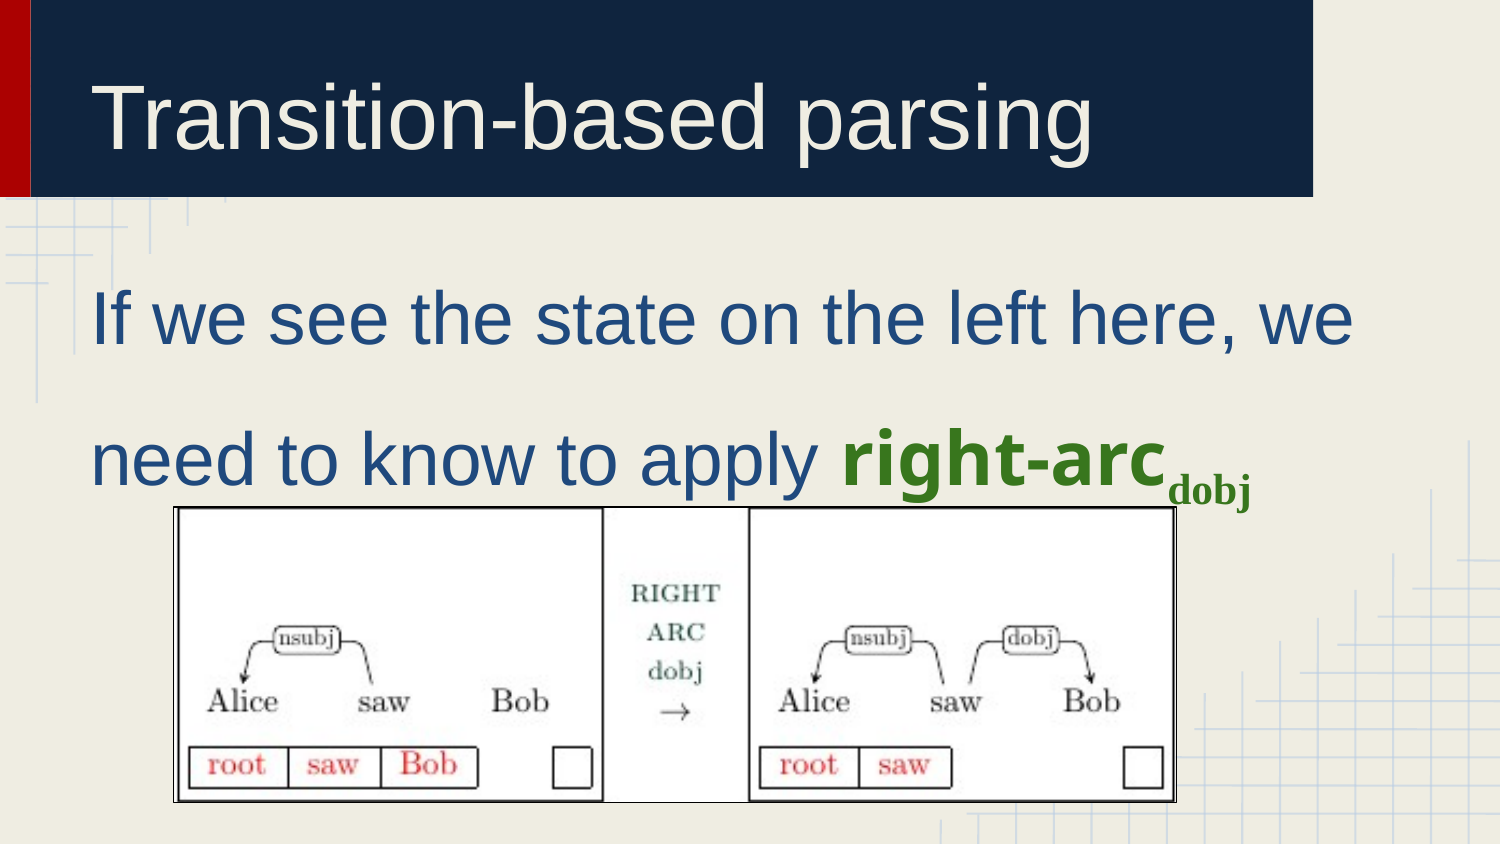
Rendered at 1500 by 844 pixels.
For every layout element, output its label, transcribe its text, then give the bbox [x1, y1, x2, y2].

list If we see the state on the left here, we need to know to apply right-arcdobj [75, 209, 1425, 470]
title Transition-based parsing [75, 16, 1276, 183]
picture [174, 507, 1176, 802]
